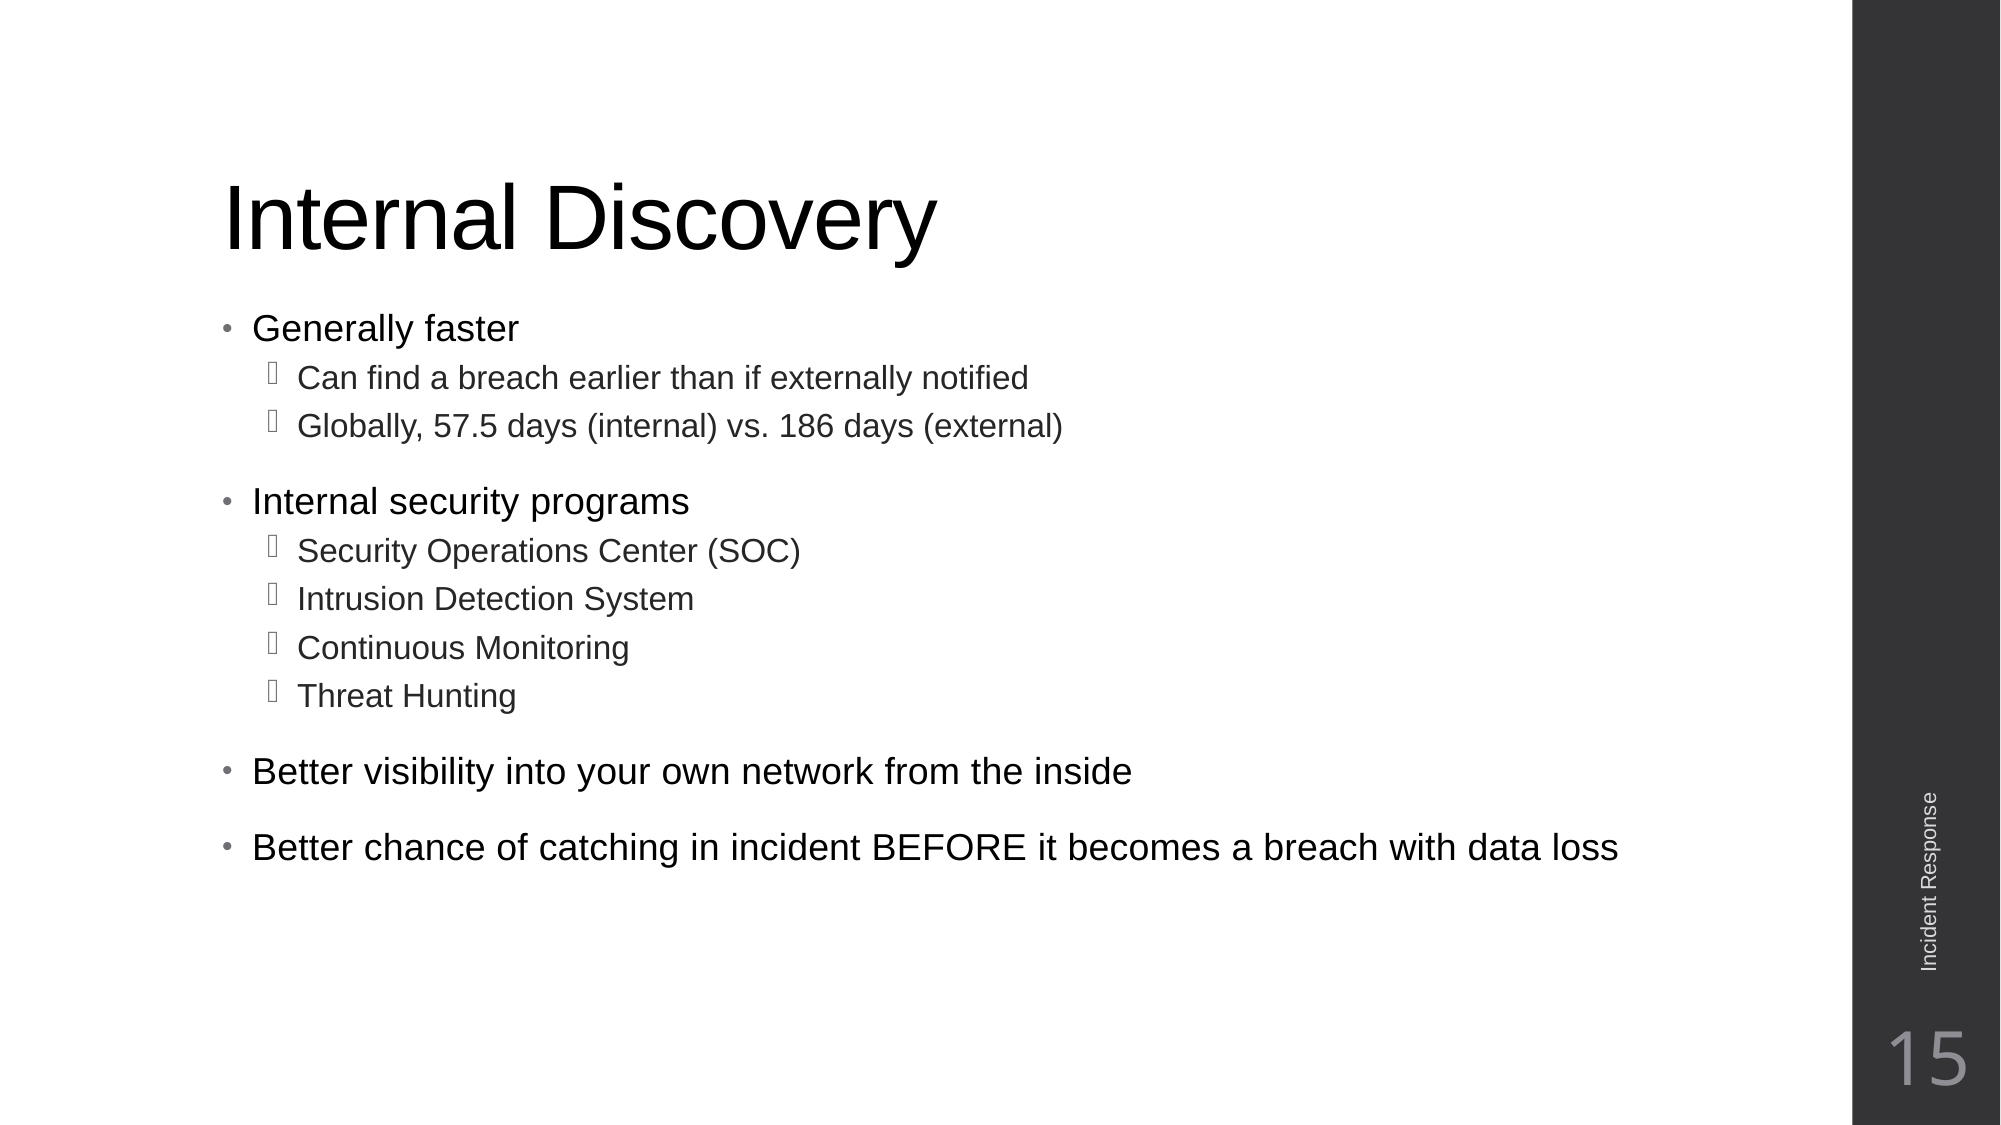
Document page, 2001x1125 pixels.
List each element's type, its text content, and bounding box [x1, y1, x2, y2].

title Internal Discovery [206, 60, 1797, 278]
slide_number 15 [1852, 1012, 2000, 1110]
list Generally faster Can find a breach earlier than if externally notified Globally, 57.5 days (internal) vs. 186 days (external) Internal security programs Security Operations Center (SOC) Intrusion Detection System Continuous Monitoring Threat Hunting Better visibility into your own network from the inside Better chance of catching in incident BEFORE it becomes a breach with data loss [206, 299, 1656, 1014]
footer Incident Response [1897, 400, 1958, 988]
